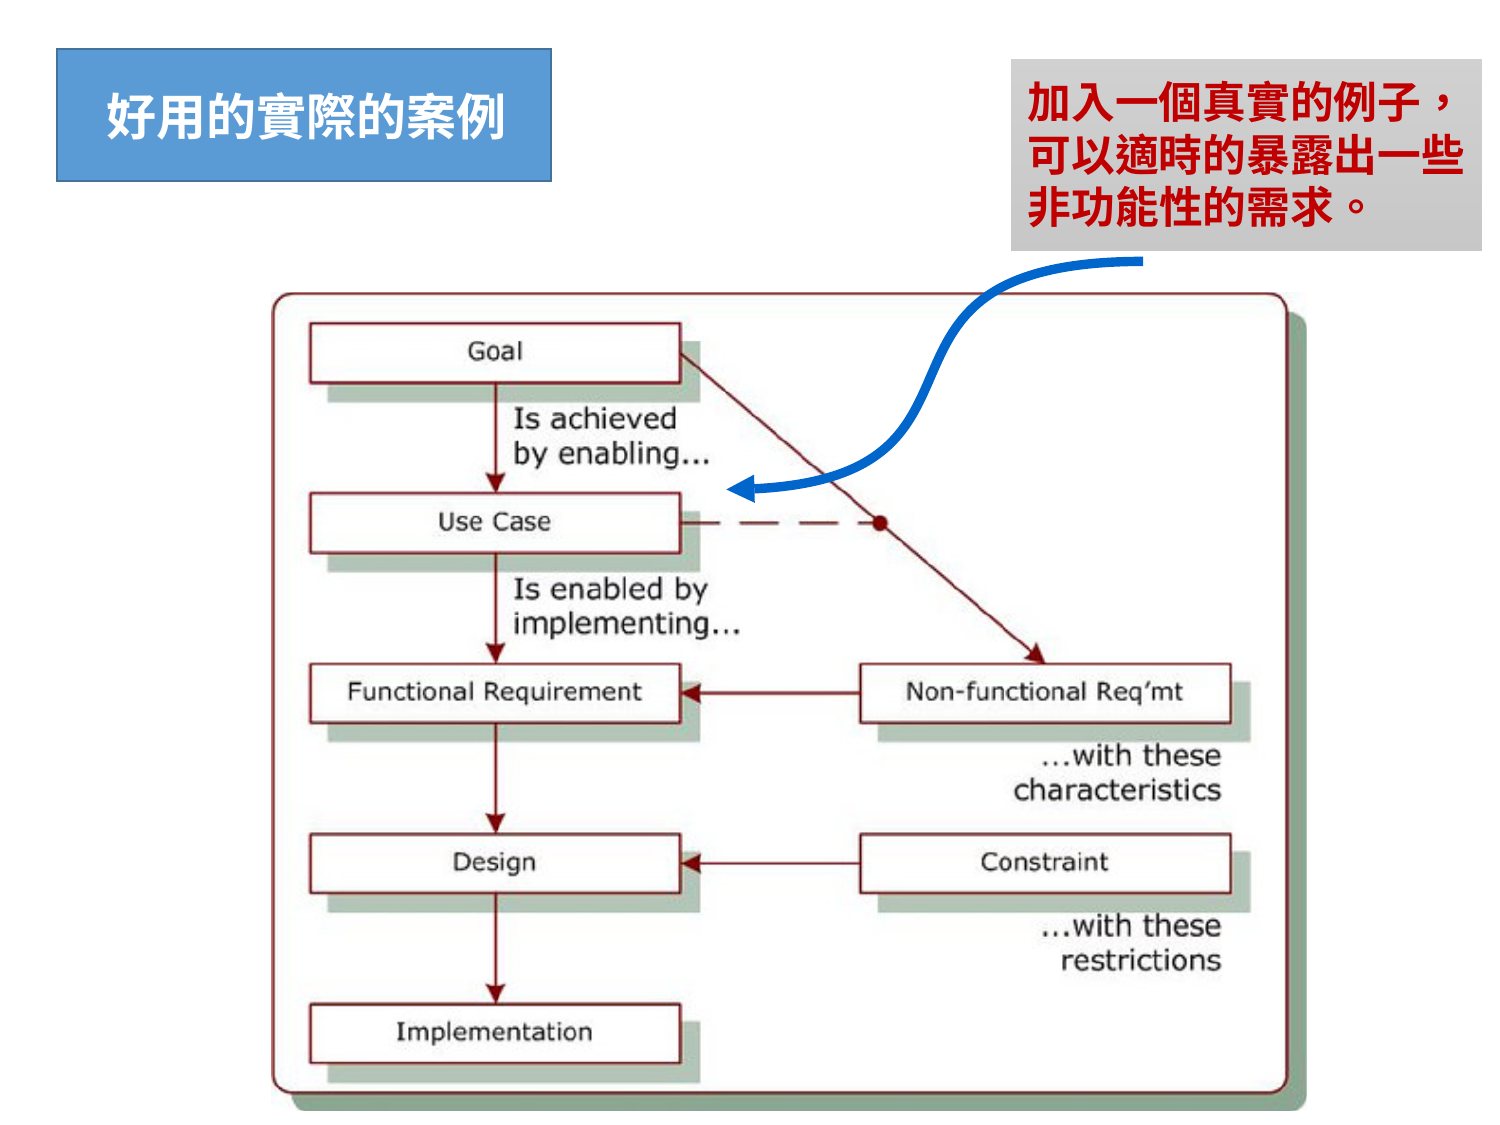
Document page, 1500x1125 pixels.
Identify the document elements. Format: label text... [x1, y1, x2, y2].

picture [271, 292, 1307, 1111]
text_box 加入一個真實的例子， 可以適時的暴露出一些 非功能性的需求。 [1012, 67, 1481, 240]
text_box [1010, 58, 1483, 252]
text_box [726, 261, 1144, 490]
text_box 好用的實際的案例 [56, 48, 552, 182]
